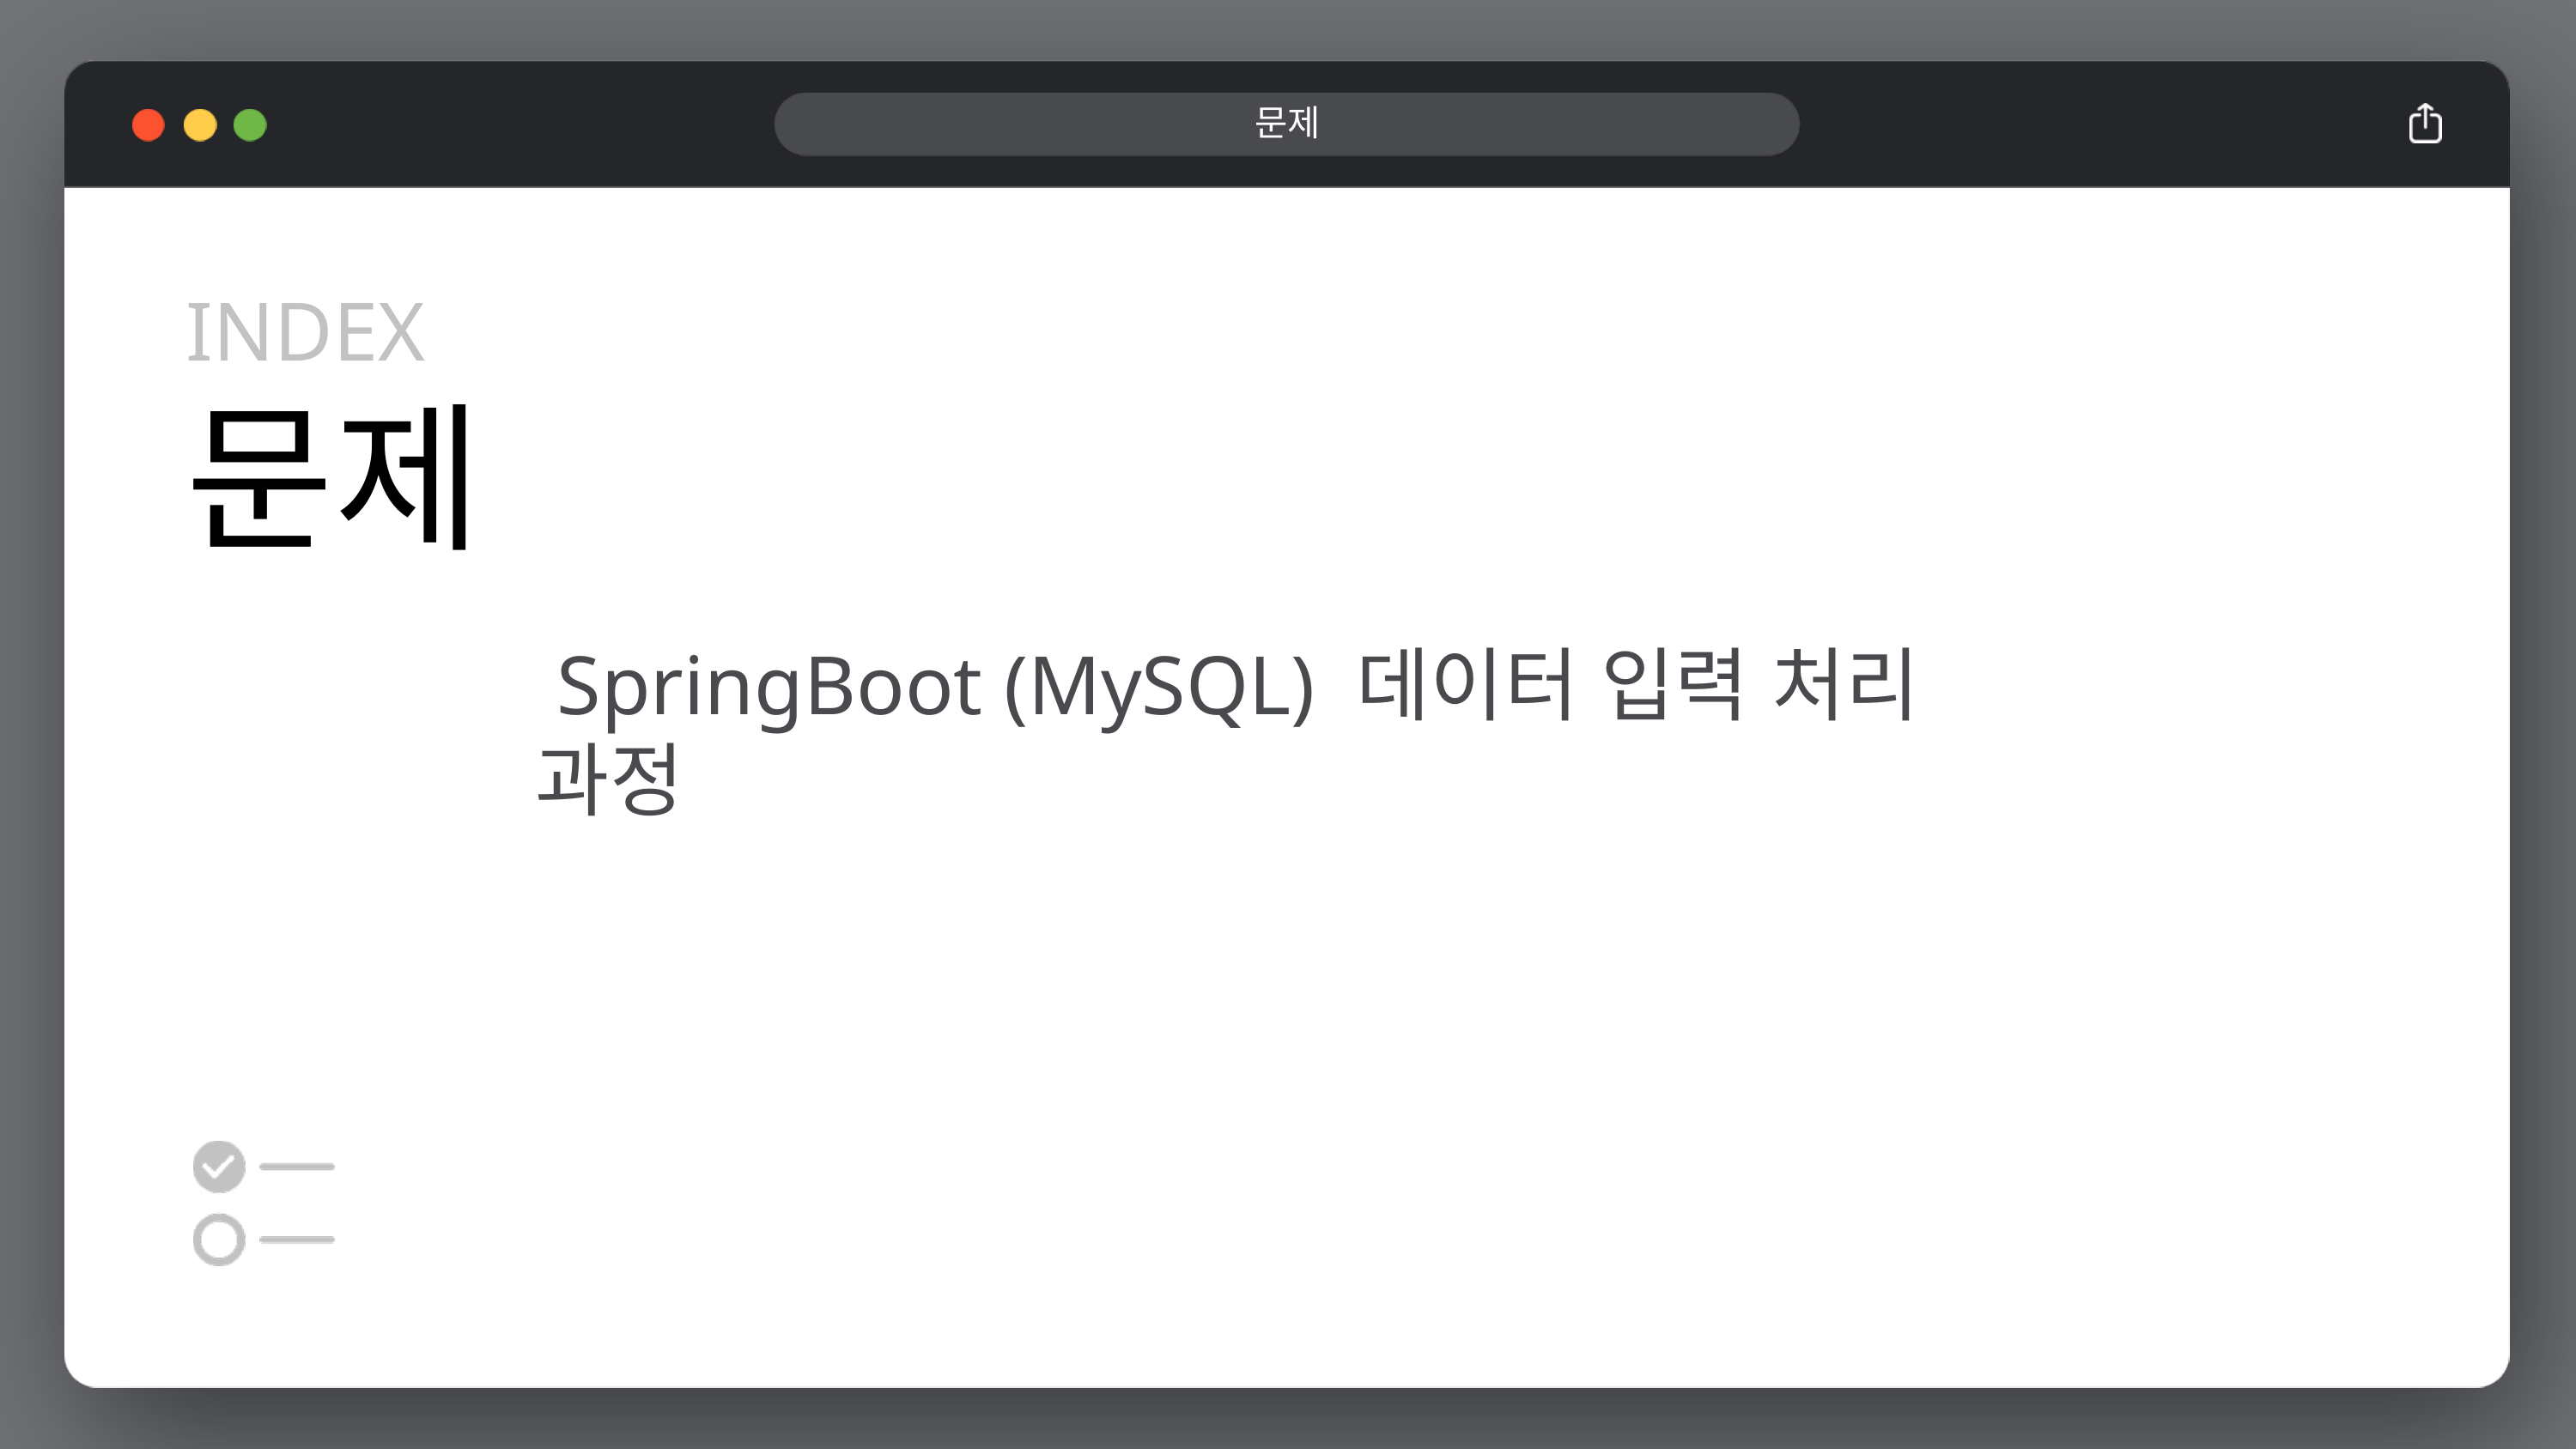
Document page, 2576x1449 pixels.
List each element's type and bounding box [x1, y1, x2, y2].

picture [64, 60, 2511, 1388]
